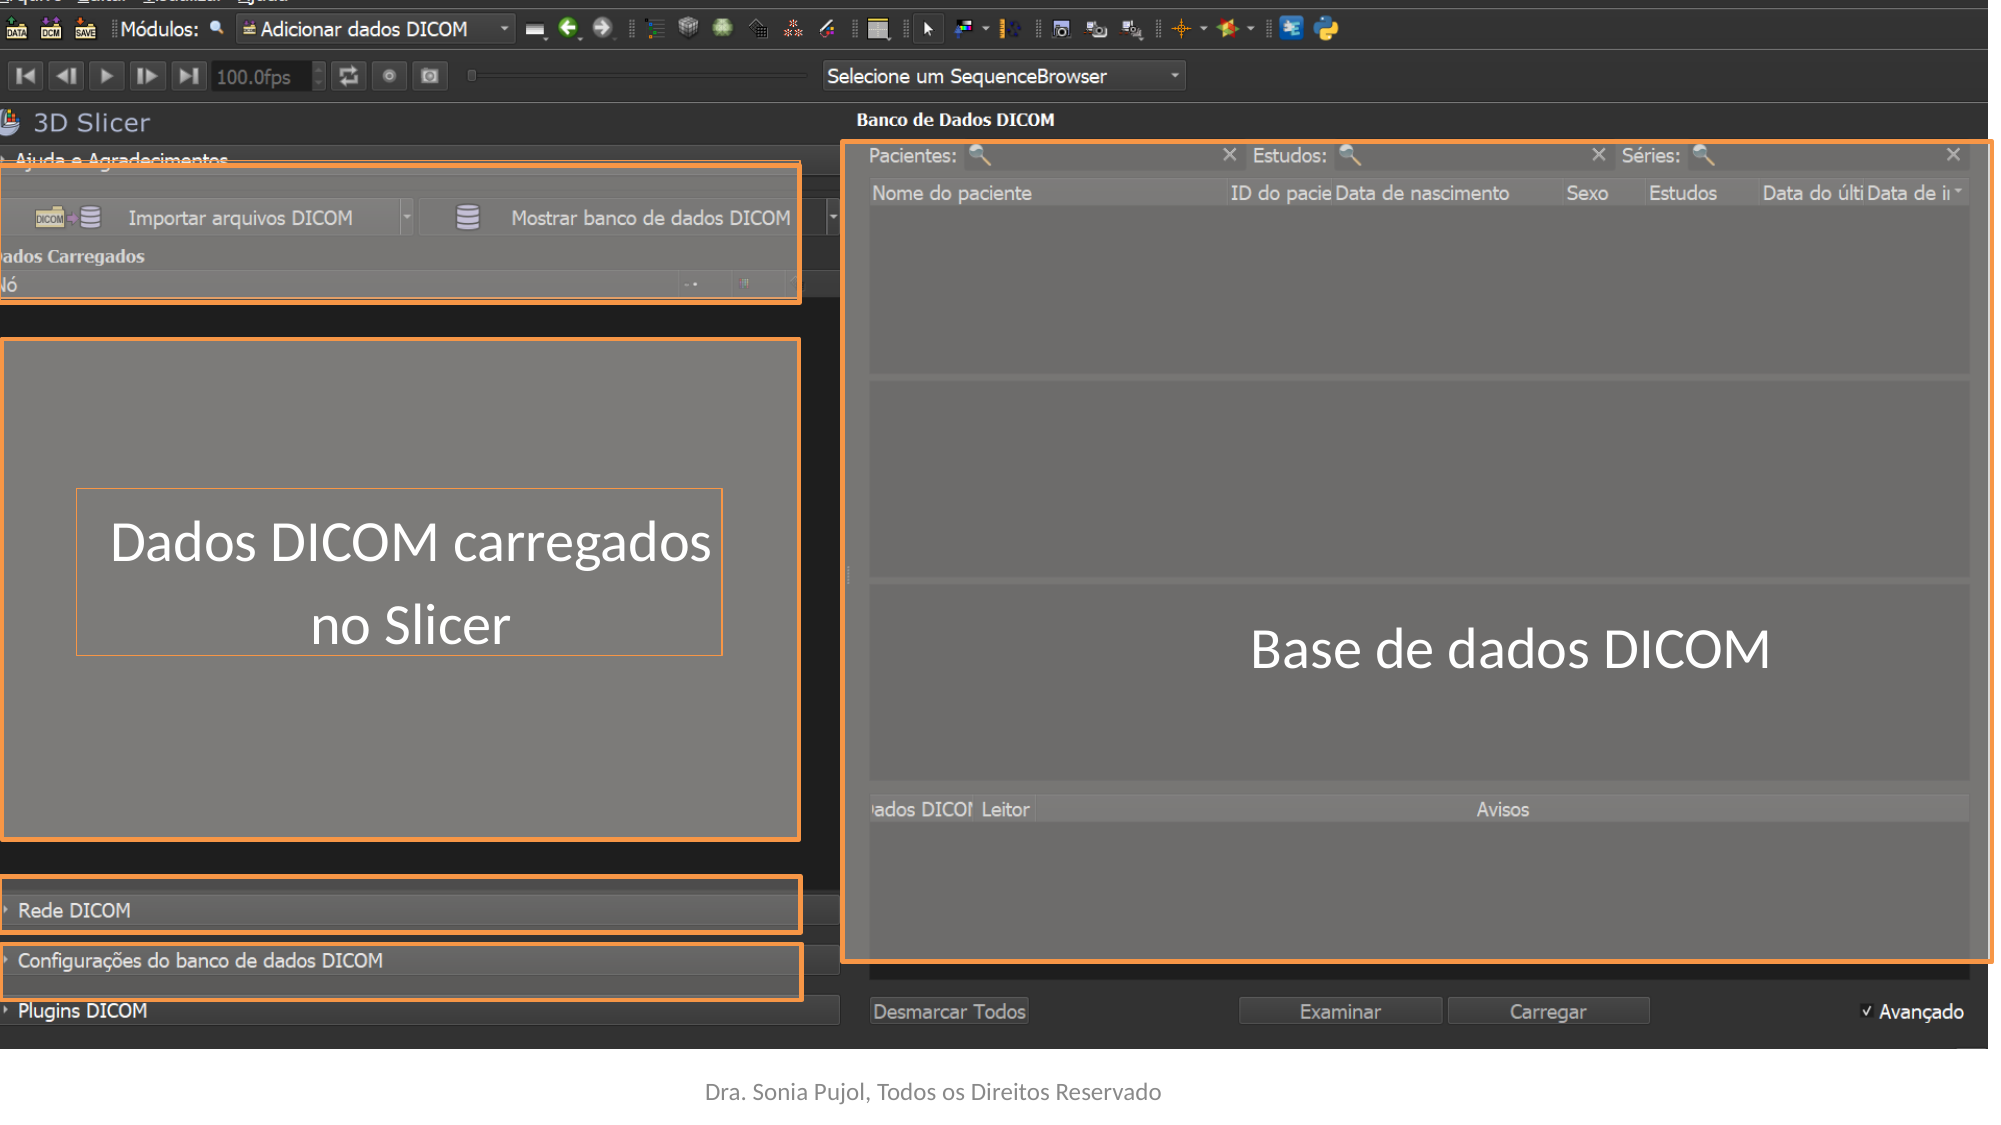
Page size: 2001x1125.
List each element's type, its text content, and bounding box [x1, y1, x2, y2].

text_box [0, 160, 801, 303]
footer Dra. Sonia Pujol, Todos os Direitos Reservado [702, 1075, 1261, 1125]
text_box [0, 875, 803, 1001]
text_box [842, 141, 1993, 963]
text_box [1, 338, 800, 840]
picture [0, 0, 1988, 1049]
